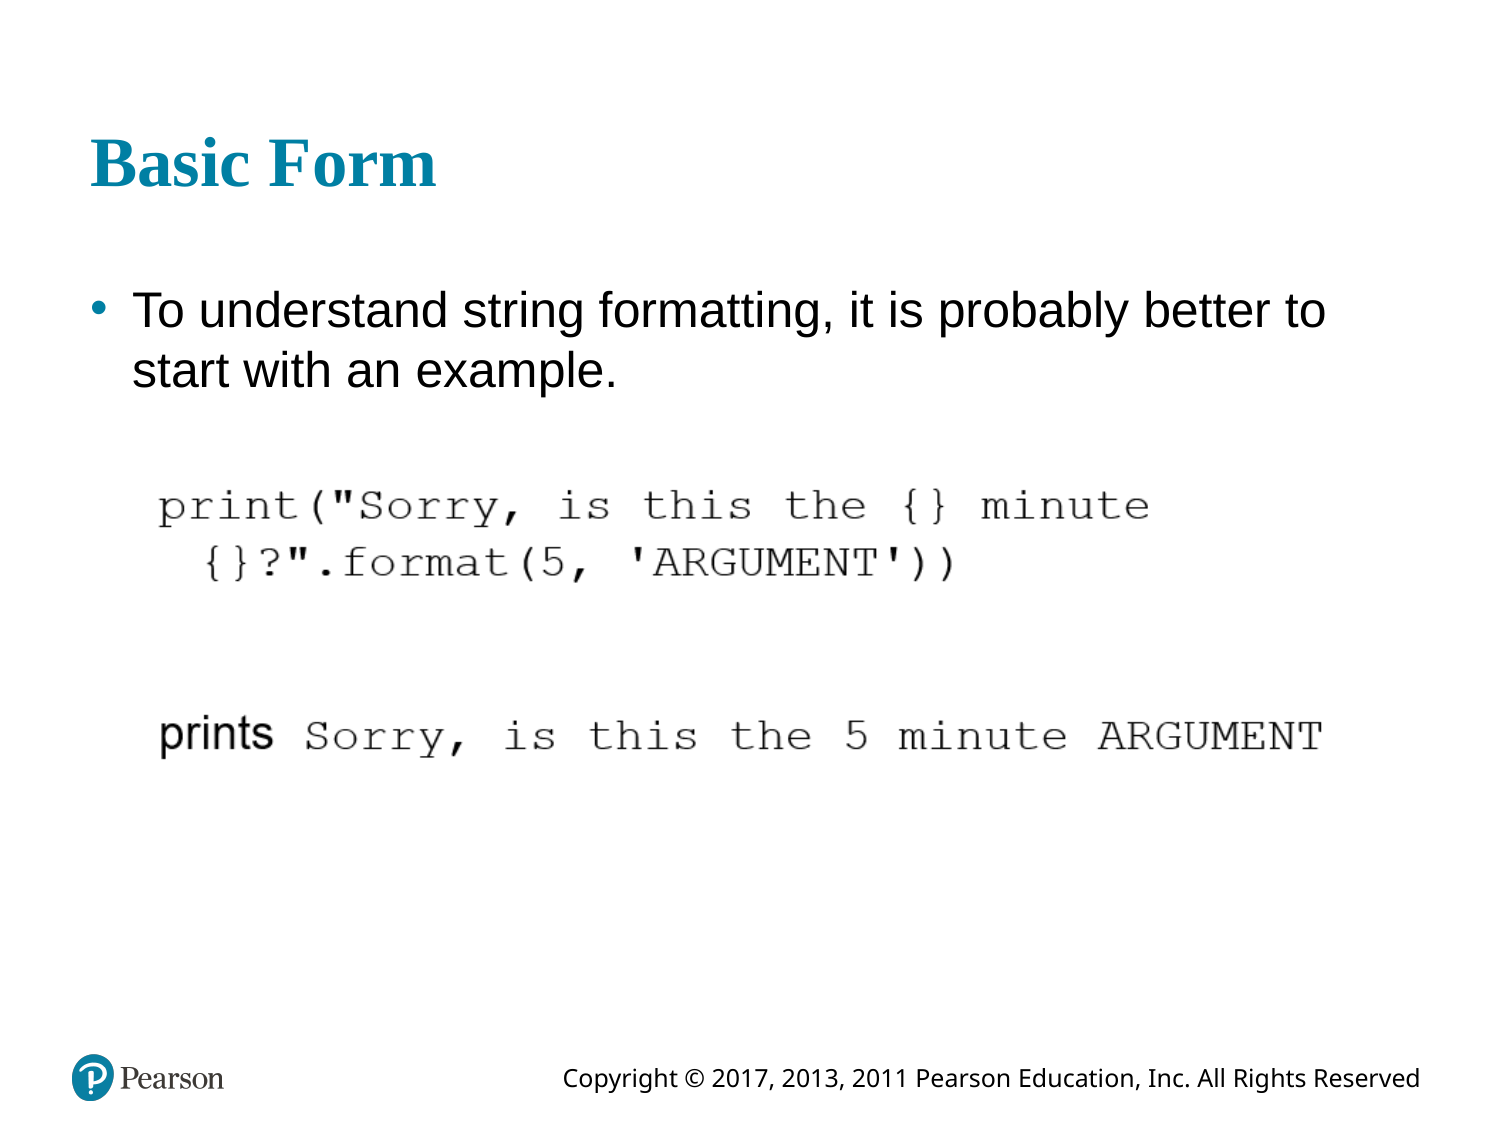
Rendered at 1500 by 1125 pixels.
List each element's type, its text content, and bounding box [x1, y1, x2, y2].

picture [98, 1054, 224, 1101]
list To understand string formatting, it is probably better to start with an example. [75, 262, 1425, 413]
title Basic Form [75, 35, 1425, 216]
picture [72, 1087, 83, 1101]
picture [136, 459, 1364, 857]
picture [72, 1054, 88, 1070]
picture [80, 1063, 106, 1088]
